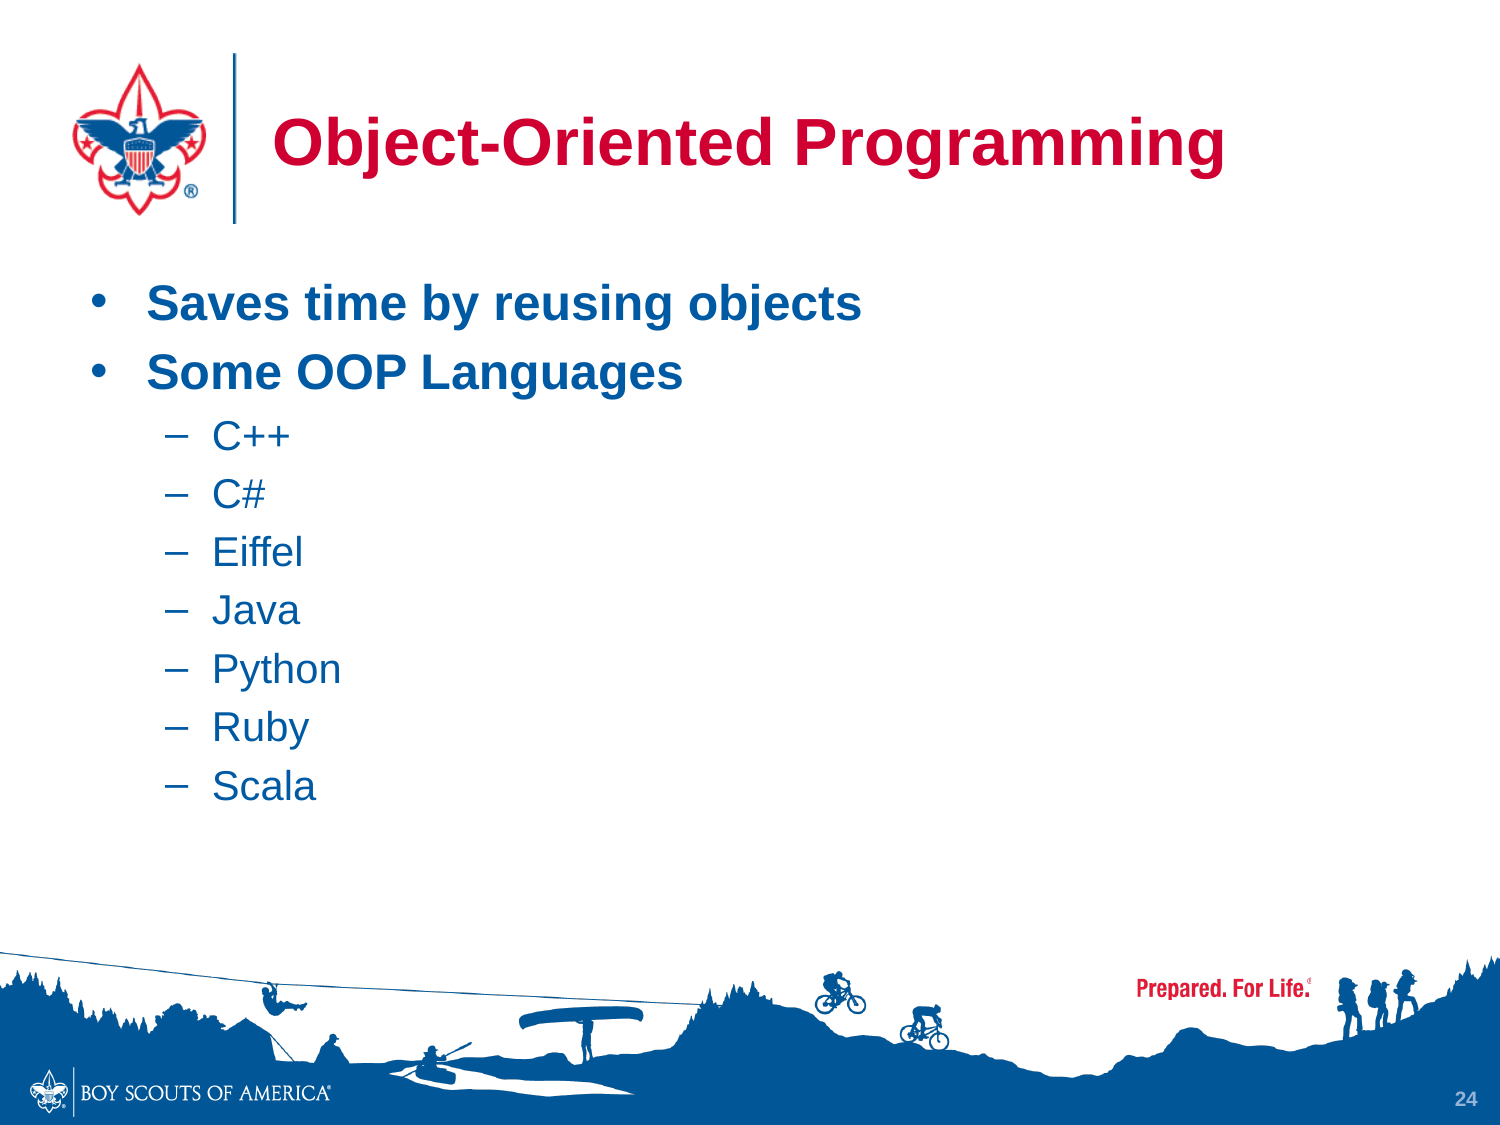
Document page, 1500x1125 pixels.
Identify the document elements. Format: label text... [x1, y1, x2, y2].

title Object-Oriented Programming [257, 45, 1413, 233]
slide_number 24 [1425, 1067, 1493, 1125]
picture [0, 952, 1500, 1125]
picture [72, 53, 237, 224]
list Saves time by reusing objects Some OOP Languages C++ C# Eiffel Java Python Ruby Scala [75, 262, 1425, 958]
